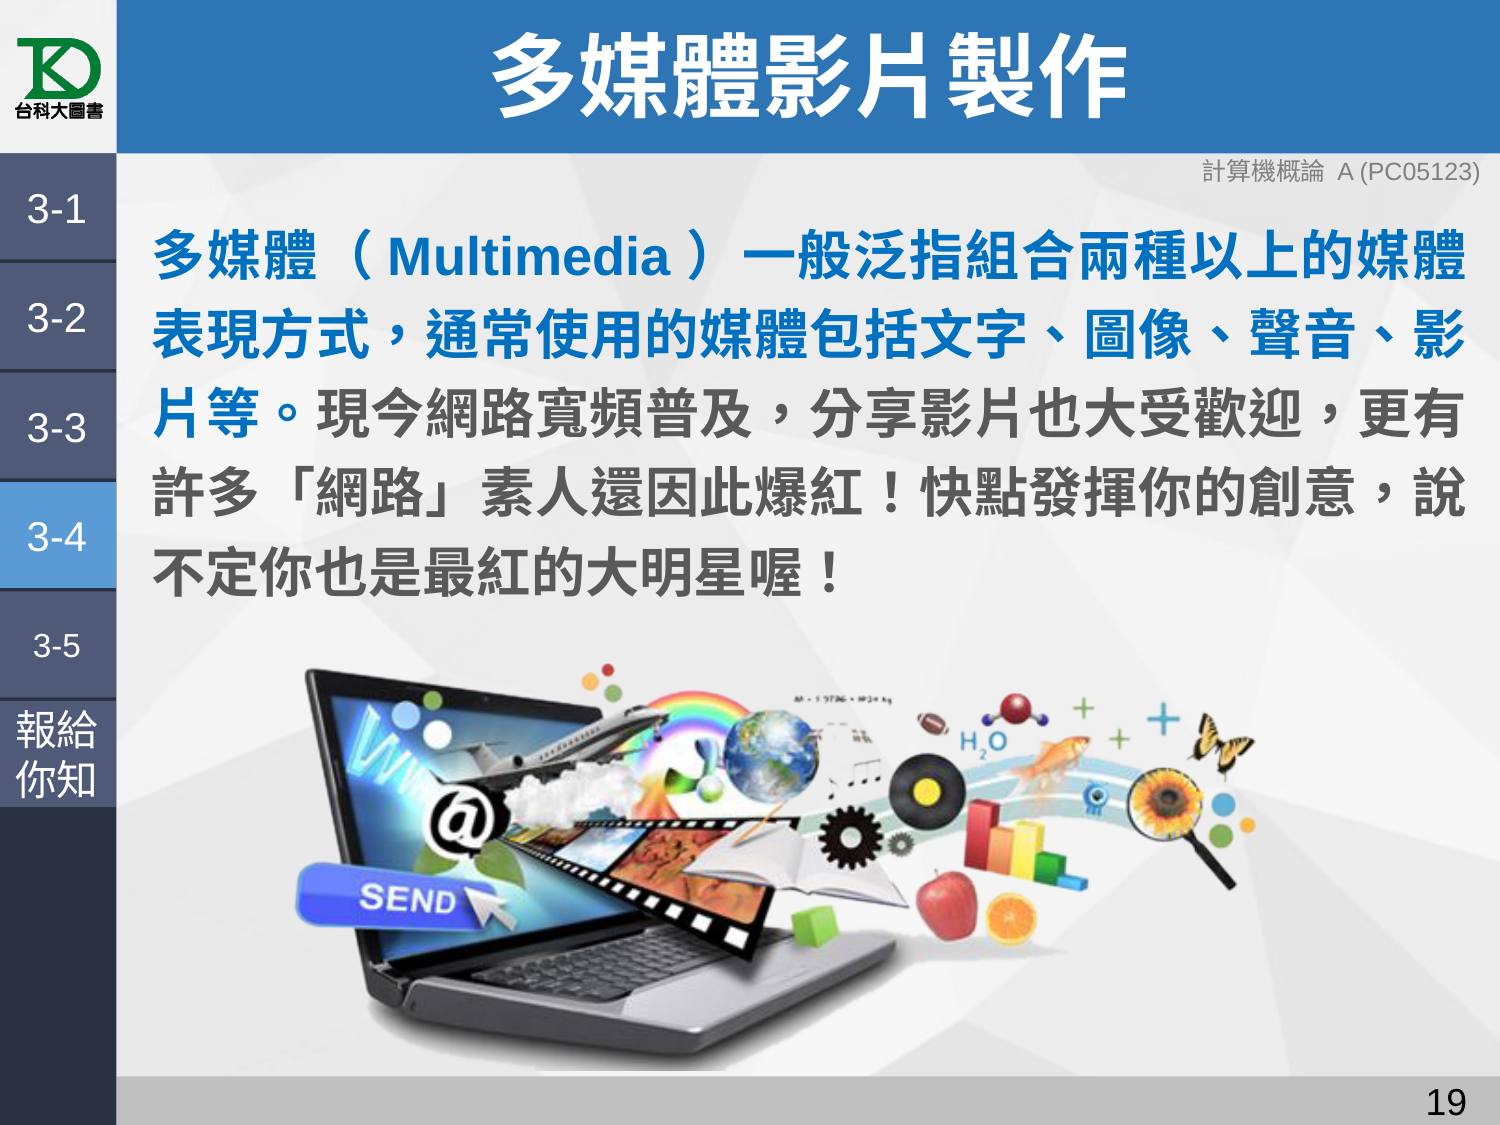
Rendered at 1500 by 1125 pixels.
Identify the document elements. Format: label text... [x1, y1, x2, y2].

text_box 3-1 [0, 153, 117, 261]
picture [117, 158, 1500, 1076]
text_box 3-5 [0, 590, 117, 698]
text_box 3-4 [0, 481, 117, 589]
slide_number 18 [1323, 1070, 1482, 1125]
text_box 3-2 [0, 262, 117, 370]
picture [0, 0, 116, 153]
text_box 報給 你知 [0, 700, 117, 808]
list 多媒體（Multimedia）一般泛指組合兩種以上的媒體表現方式，通常使用的媒體包括文字、圖像、聲音、影片等。現今網路寬頻普及，分享影片也大受歡迎，更有許多「網路」素人還因此爆紅！快點發揮你的創意，說不定你也是最紅的大明星喔！ [136, 199, 1482, 1042]
text_box 3-3 [0, 371, 117, 479]
title 多媒體影片製作 [116, 4, 1500, 158]
